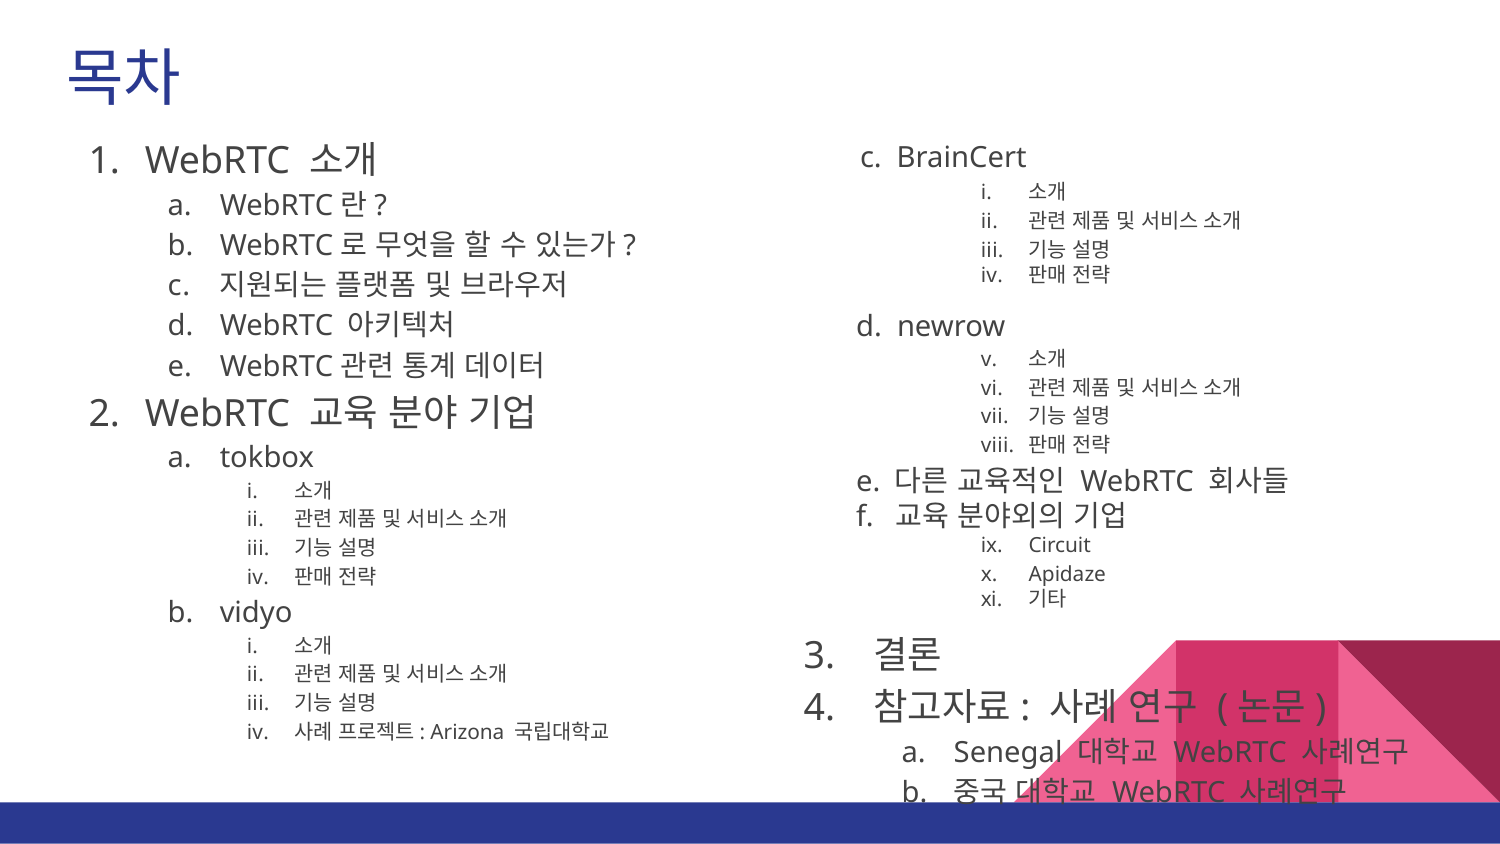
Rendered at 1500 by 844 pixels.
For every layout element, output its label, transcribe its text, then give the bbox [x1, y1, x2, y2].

list WebRTC 소개 WebRTC란? WebRTC로 무엇을 할 수 있는가? 지원되는 플랫폼 및 브라우저 WebRTC 아키텍처 WebRTC관련 통계 데이터 WebRTC 교육 분야 기업 tokbox 소개 관련 제품 및 서비스 소개 기능 설명 판매 전략 vidyo 소개 관련 제품 및 서비스 소개 기능 설명 사례 프로젝트: Arizona 국립대학교 [54, 114, 804, 692]
list c. BrainCert 소개 관련 제품 및 서비스 소개 기능 설명 판매 전략 d. newrow 소개 관련 제품 및 서비스 소개 기능 설명 판매 전략 e. 다른 교육적인 WebRTC 회사들 f. 교육 분야외의 기업 Circuit Apidaze 기타 3. 결론 4. 참고자료: 사례 연구 (논문) Senegal 대학교 WebRTC 사례연구 중국 대학교 WebRTC 사례연구 [788, 115, 1500, 693]
title 목차 [51, 22, 1449, 123]
